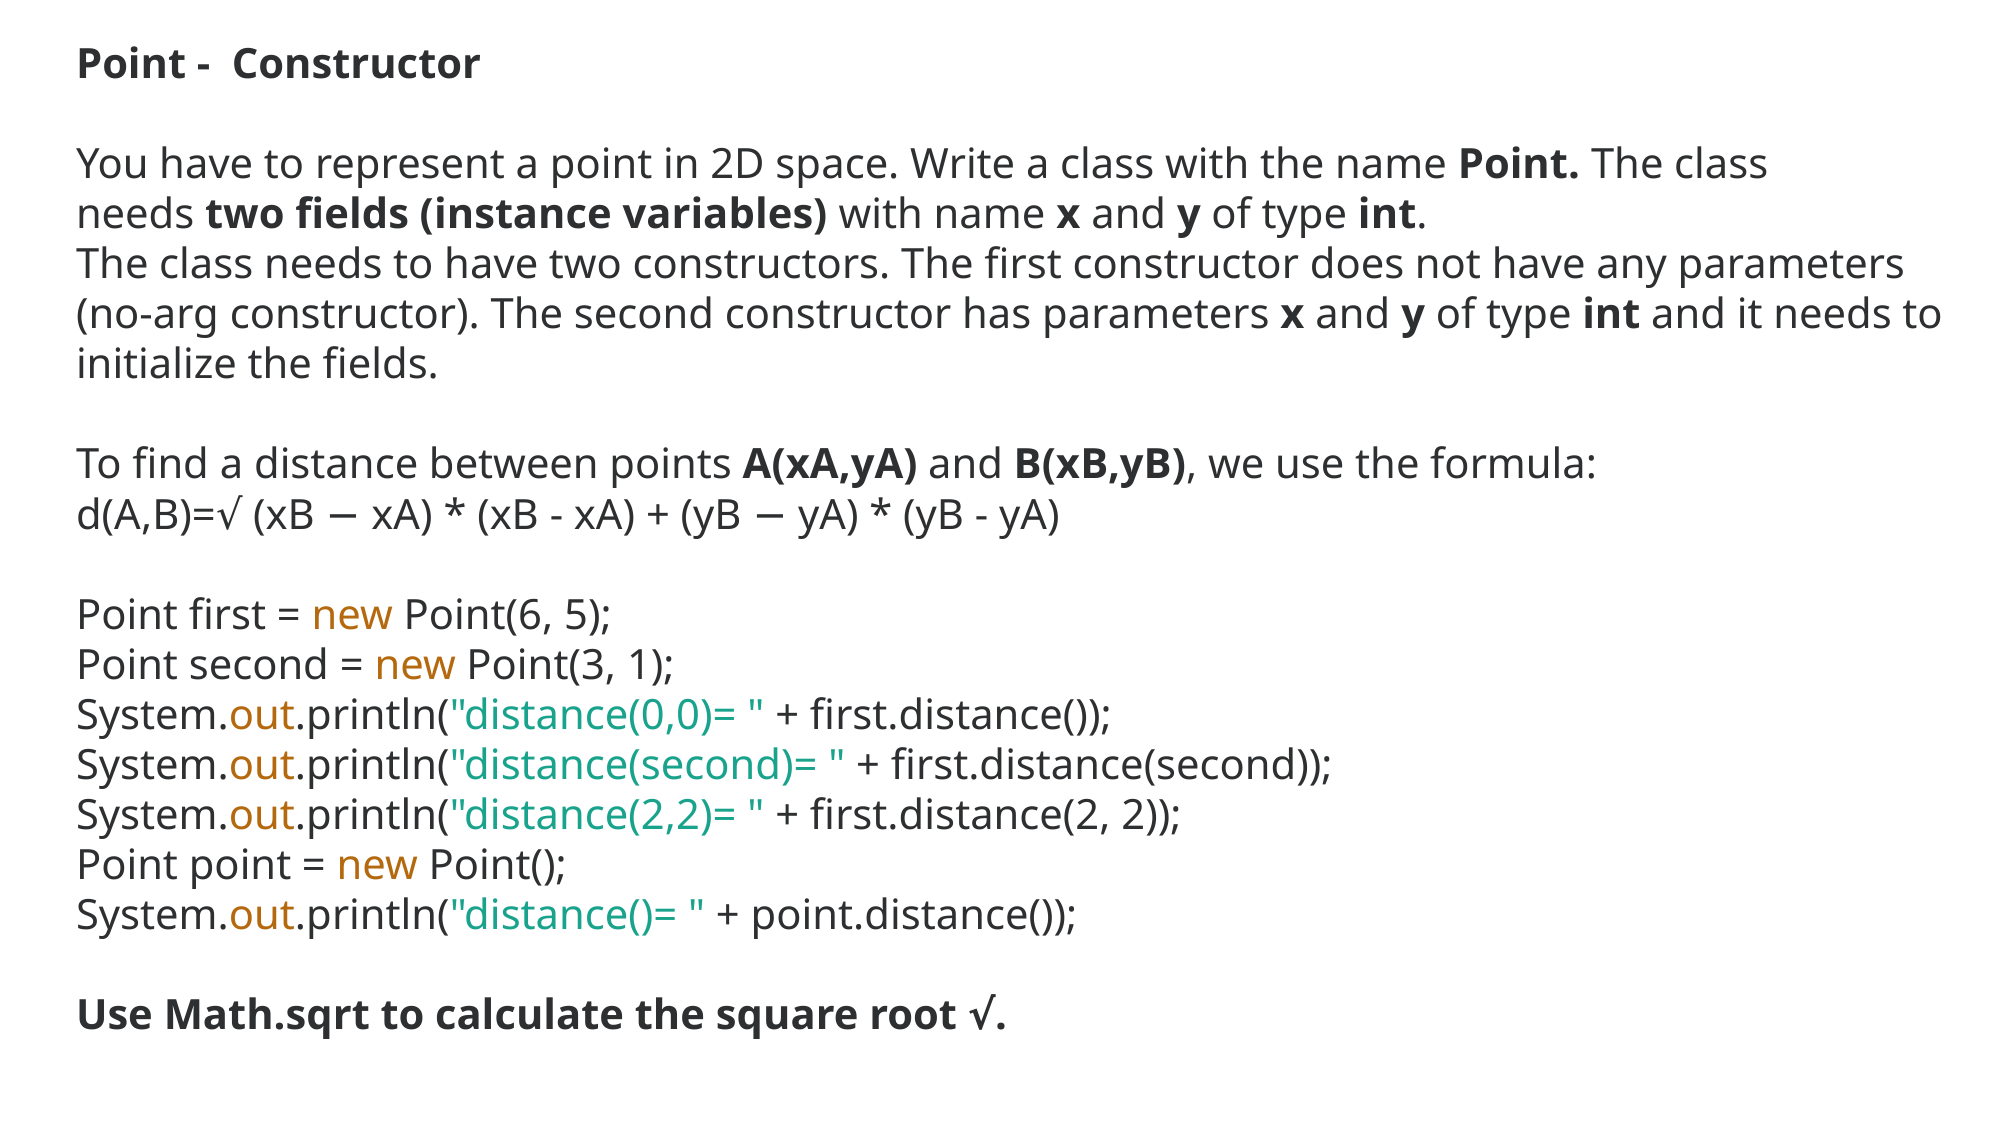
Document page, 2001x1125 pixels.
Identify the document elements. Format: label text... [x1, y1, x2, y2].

text_box Point - Constructor You have to represent a point in 2D space. Write a class with the name Point. The class needs two fields (instance variables) with name x and y of type int. The class needs to have two constructors. The first constructor does not have any parameters (no-arg constructor). The second constructor has parameters x and y of type int and it needs to initialize the fields. To find a distance between points A(xA,yA) and B(xB,yB), we use the formula: d(A,B)=√ (xB − xA) * (xB - xA) + (yB − yA) * (yB - yA) Point first = new Point(6, 5); Point second = new Point(3, 1); System.out.println("distance(0,0)= " + first.distance()); System.out.println("distance(second)= " + first.distance(second)); System.out.println("distance(2,2)= " + first.distance(2, 2)); Point point = new Point(); System.out.println("distance()= " + point.distance()); Use Math.sqrt to calculate the square root √. [61, 29, 1964, 1095]
